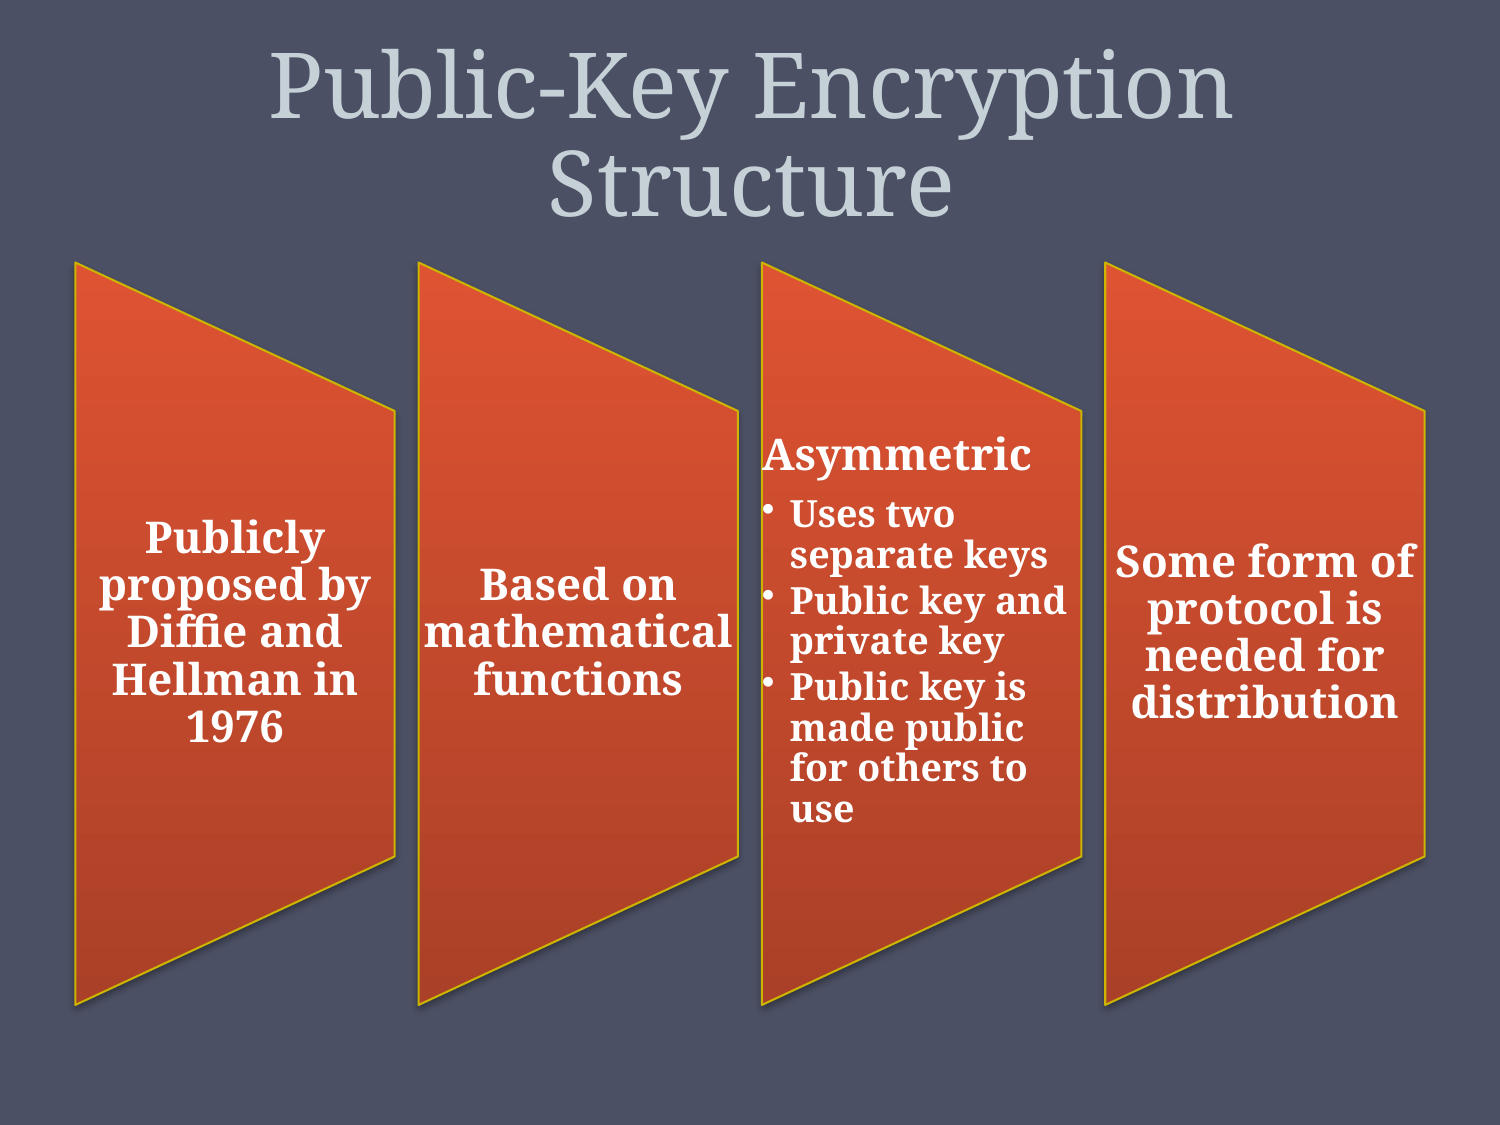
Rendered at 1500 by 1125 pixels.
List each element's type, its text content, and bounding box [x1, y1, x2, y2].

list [74, 262, 1426, 1006]
title Public-Key Encryption Structure [76, 30, 1427, 243]
